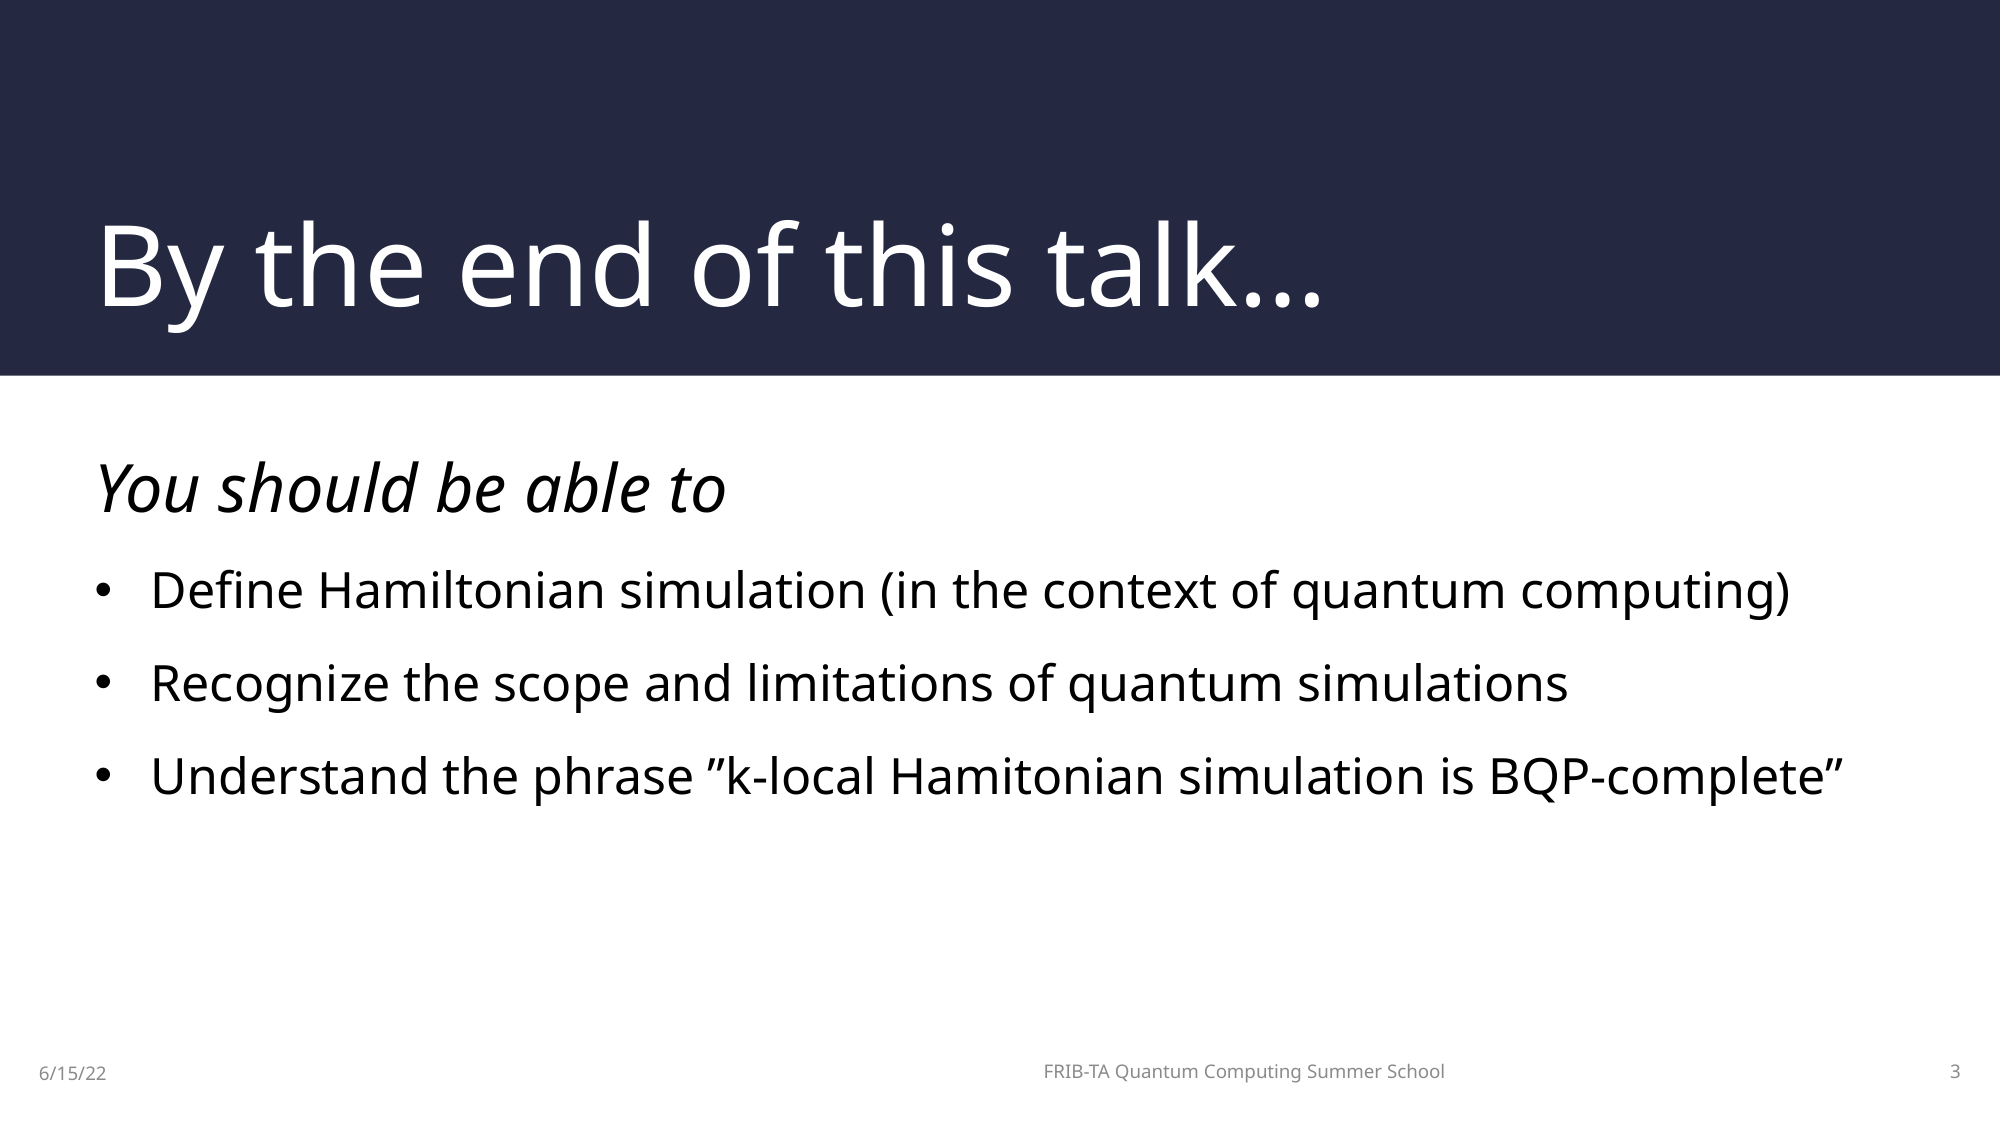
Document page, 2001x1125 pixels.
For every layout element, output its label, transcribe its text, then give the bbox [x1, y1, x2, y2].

list You should be able to Define Hamiltonian simulation (in the context of quantum computing) Recognize the scope and limitations of quantum simulations Understand the phrase ”k-local Hamitonian simulation is BQP-complete” [79, 422, 1863, 1014]
footer FRIB-TA Quantum Computing Summer School [1028, 1042, 1704, 1103]
slide_number 3 [1765, 1042, 1976, 1103]
title By the end of this talk… [79, 59, 1863, 337]
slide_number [23, 1042, 474, 1103]
